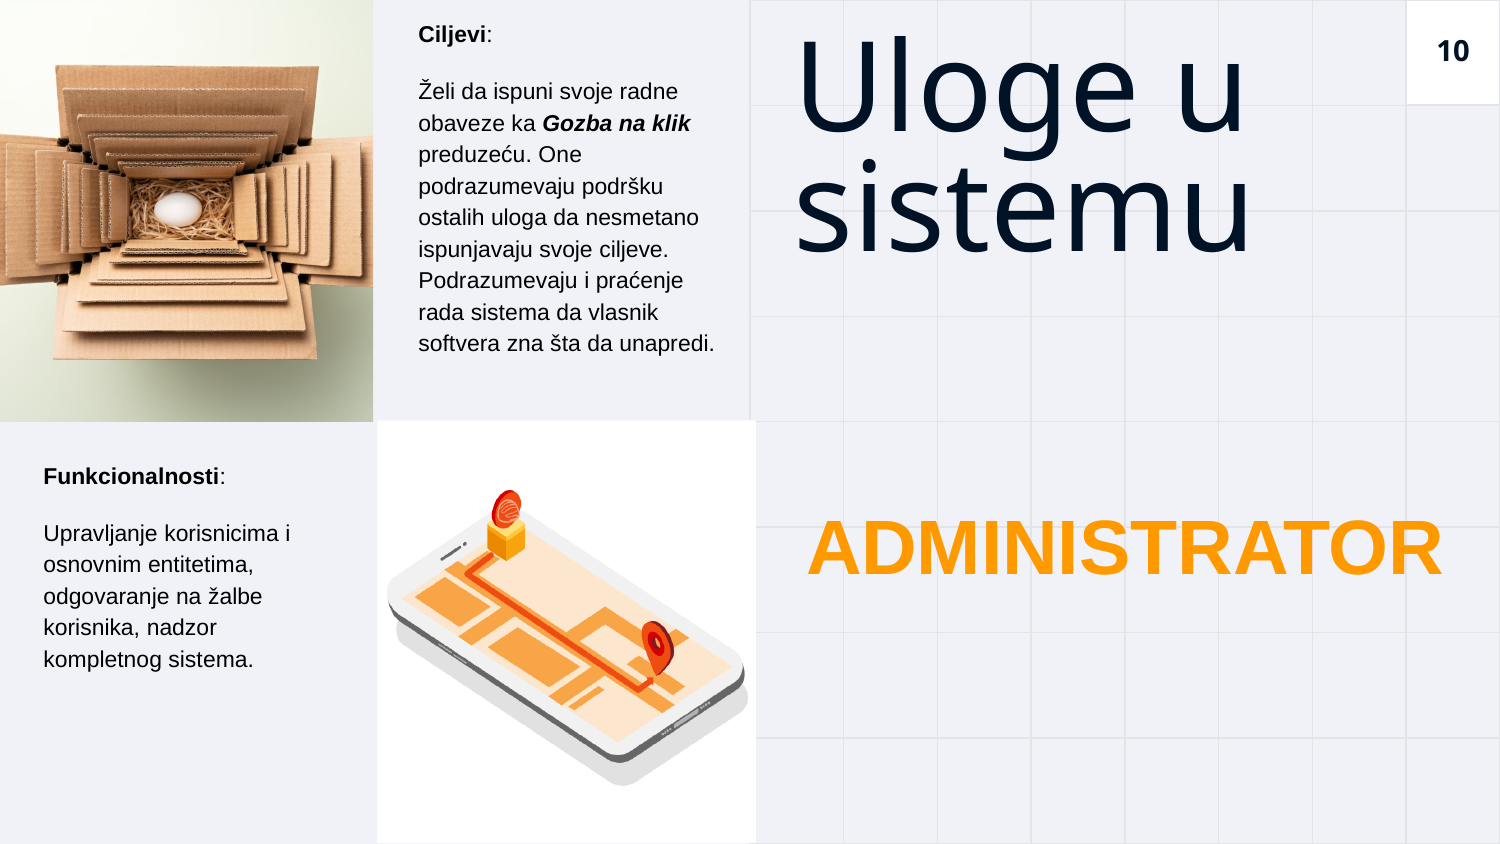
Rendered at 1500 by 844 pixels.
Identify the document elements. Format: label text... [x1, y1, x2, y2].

text_box ADMINISTRATOR [791, 468, 1472, 605]
title Uloge u sistemu [778, 20, 1472, 294]
slide_number ‹#› [1406, 0, 1500, 106]
picture [0, 0, 374, 422]
list Ciljevi: Želi da ispuni svoje radne obaveze ka Gozba na klik preduzeću. One podrazumevaju podršku ostalih uloga da nesmetano ispunjavaju svoje ciljeve. Podrazumevaju i praćenje rada sistema da vlasnik softvera zna šta da unapredi. [403, 30, 743, 392]
list Funkcionalnosti: Upravljanje korisnicima i osnovnim entitetima, odgovaranje na žalbe korisnika, nadzor kompletnog sistema. [28, 452, 345, 814]
picture [376, 420, 756, 843]
